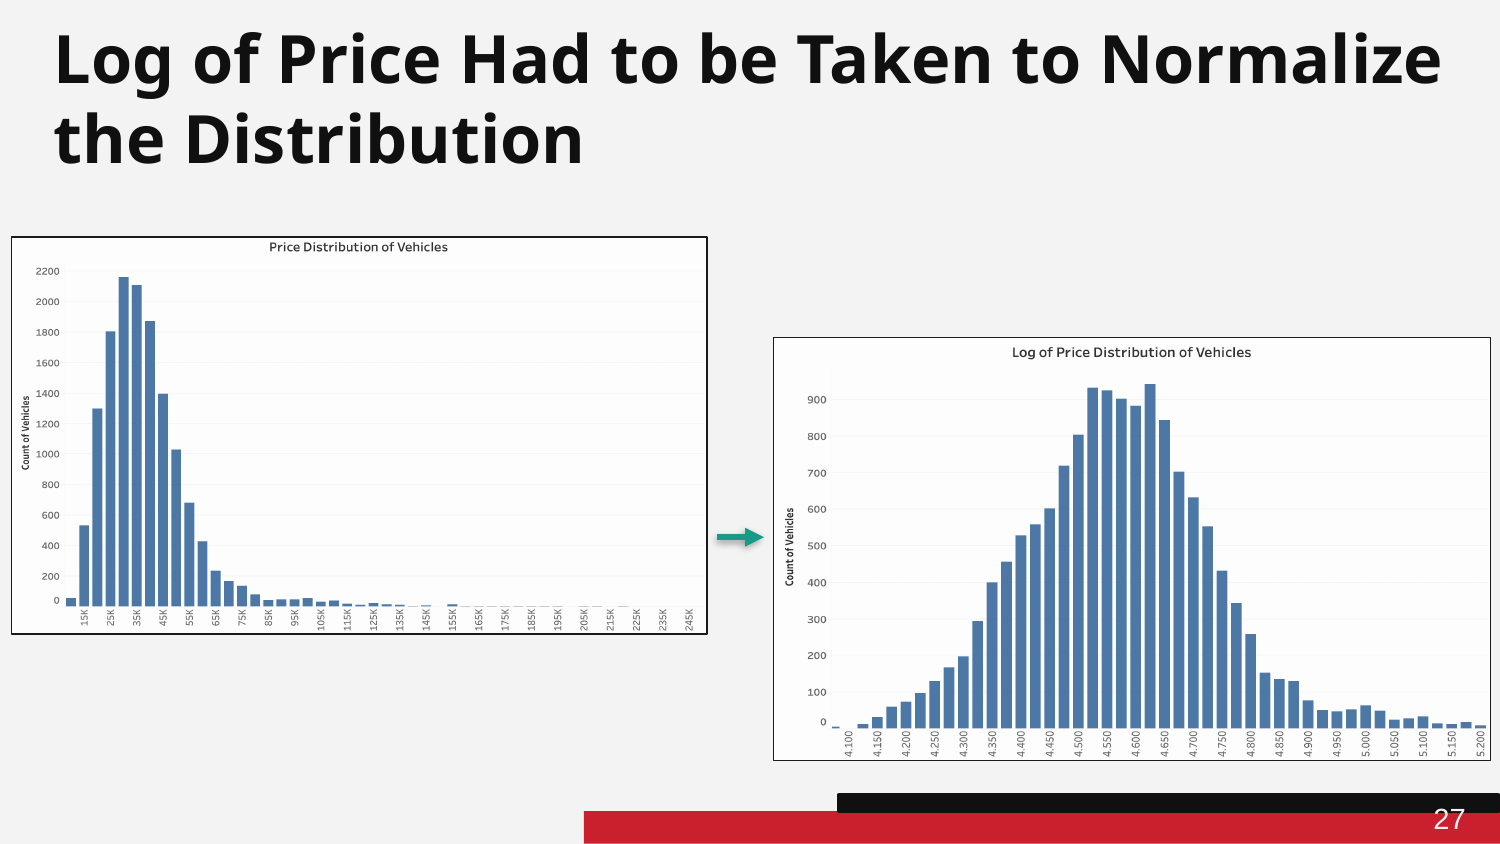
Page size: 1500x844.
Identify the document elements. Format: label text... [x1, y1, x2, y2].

text_box [583, 811, 1500, 844]
title Log of Price Had to be Taken to Normalize the Distribution [38, 1, 1499, 171]
picture [11, 237, 707, 634]
picture [774, 338, 1491, 761]
text_box [837, 793, 1418, 813]
text_box 27 [1418, 793, 1500, 843]
